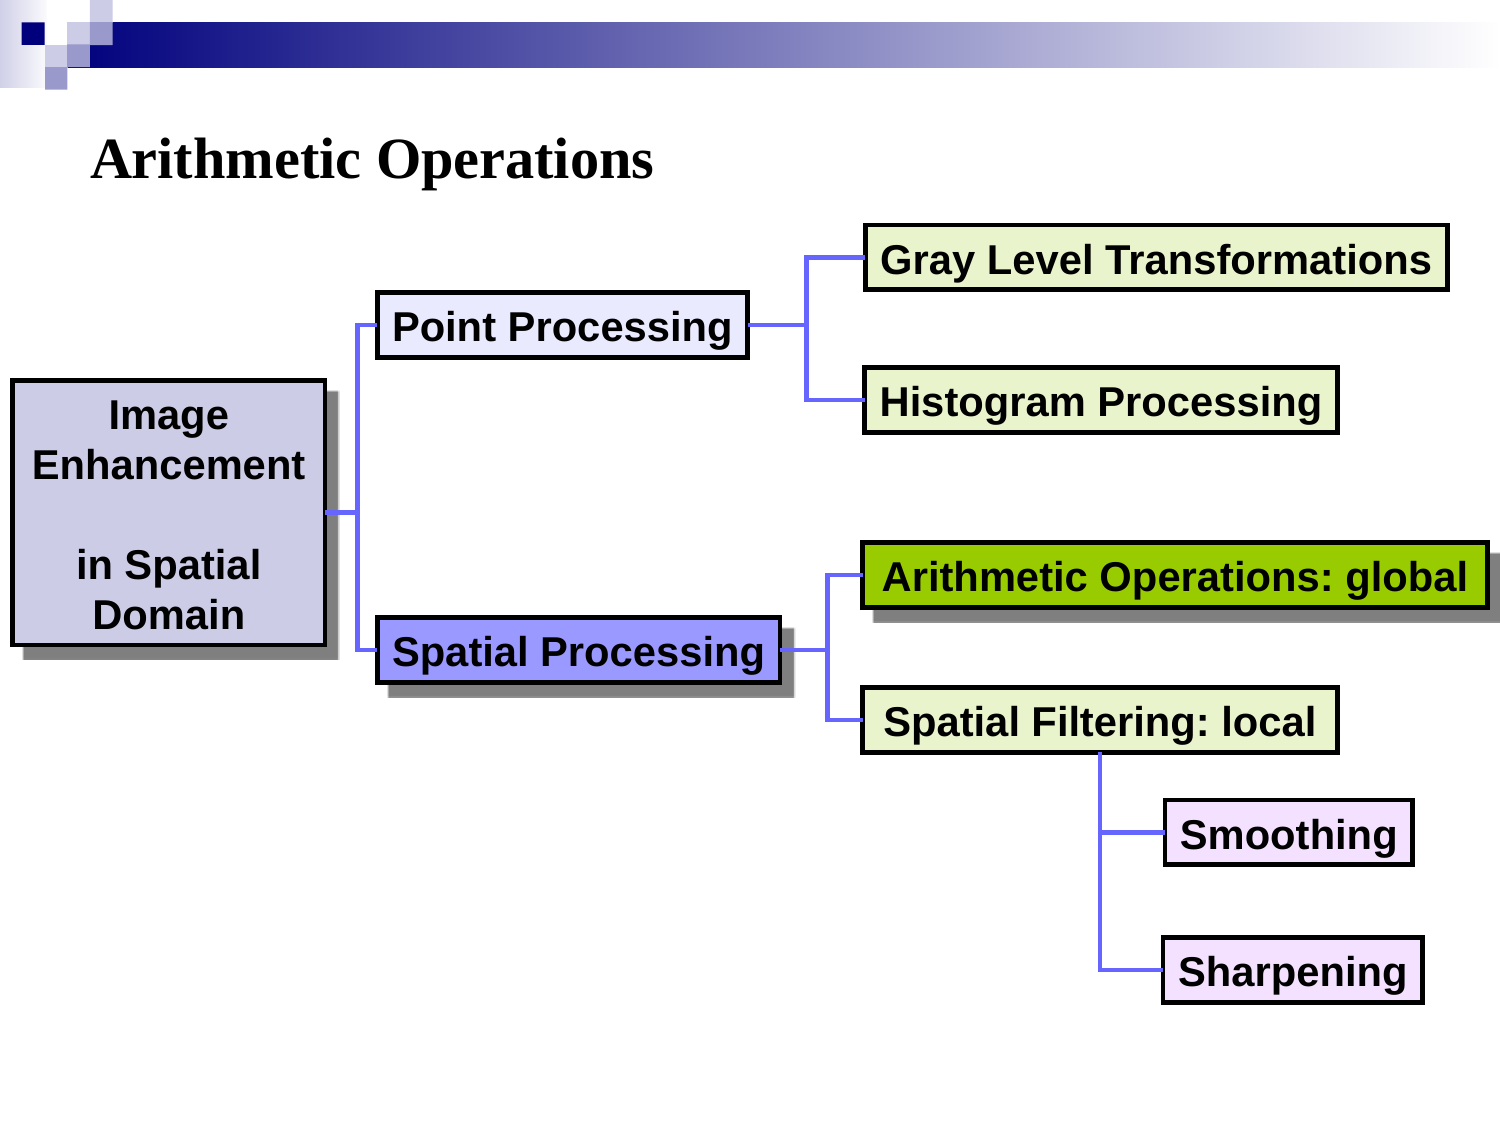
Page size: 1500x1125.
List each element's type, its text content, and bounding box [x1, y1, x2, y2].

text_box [12, 224, 1488, 1008]
title Arithmetic Operations [75, 75, 1442, 223]
